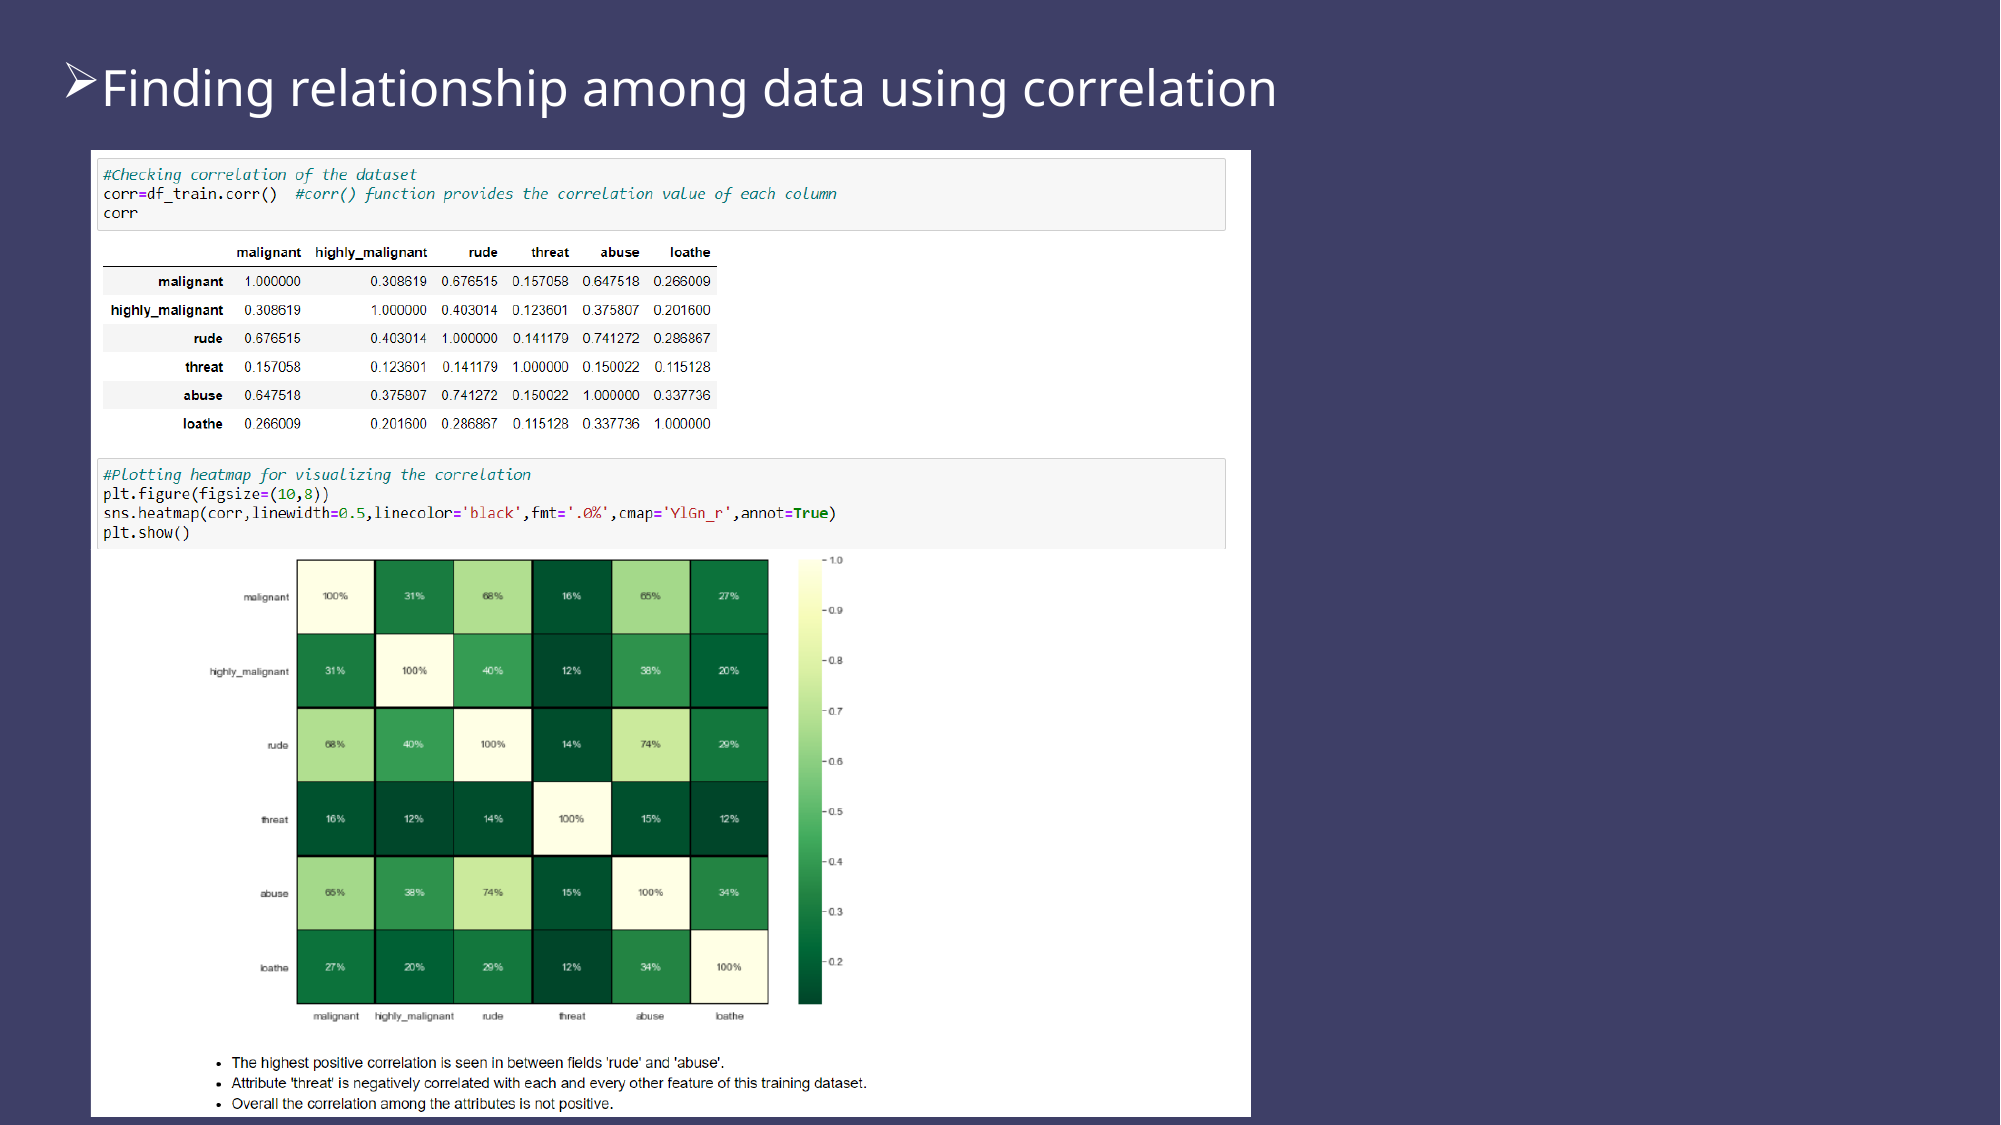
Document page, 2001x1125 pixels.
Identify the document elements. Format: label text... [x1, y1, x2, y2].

picture [90, 150, 1252, 1117]
list Finding relationship among data using correlation [46, 58, 1876, 1109]
